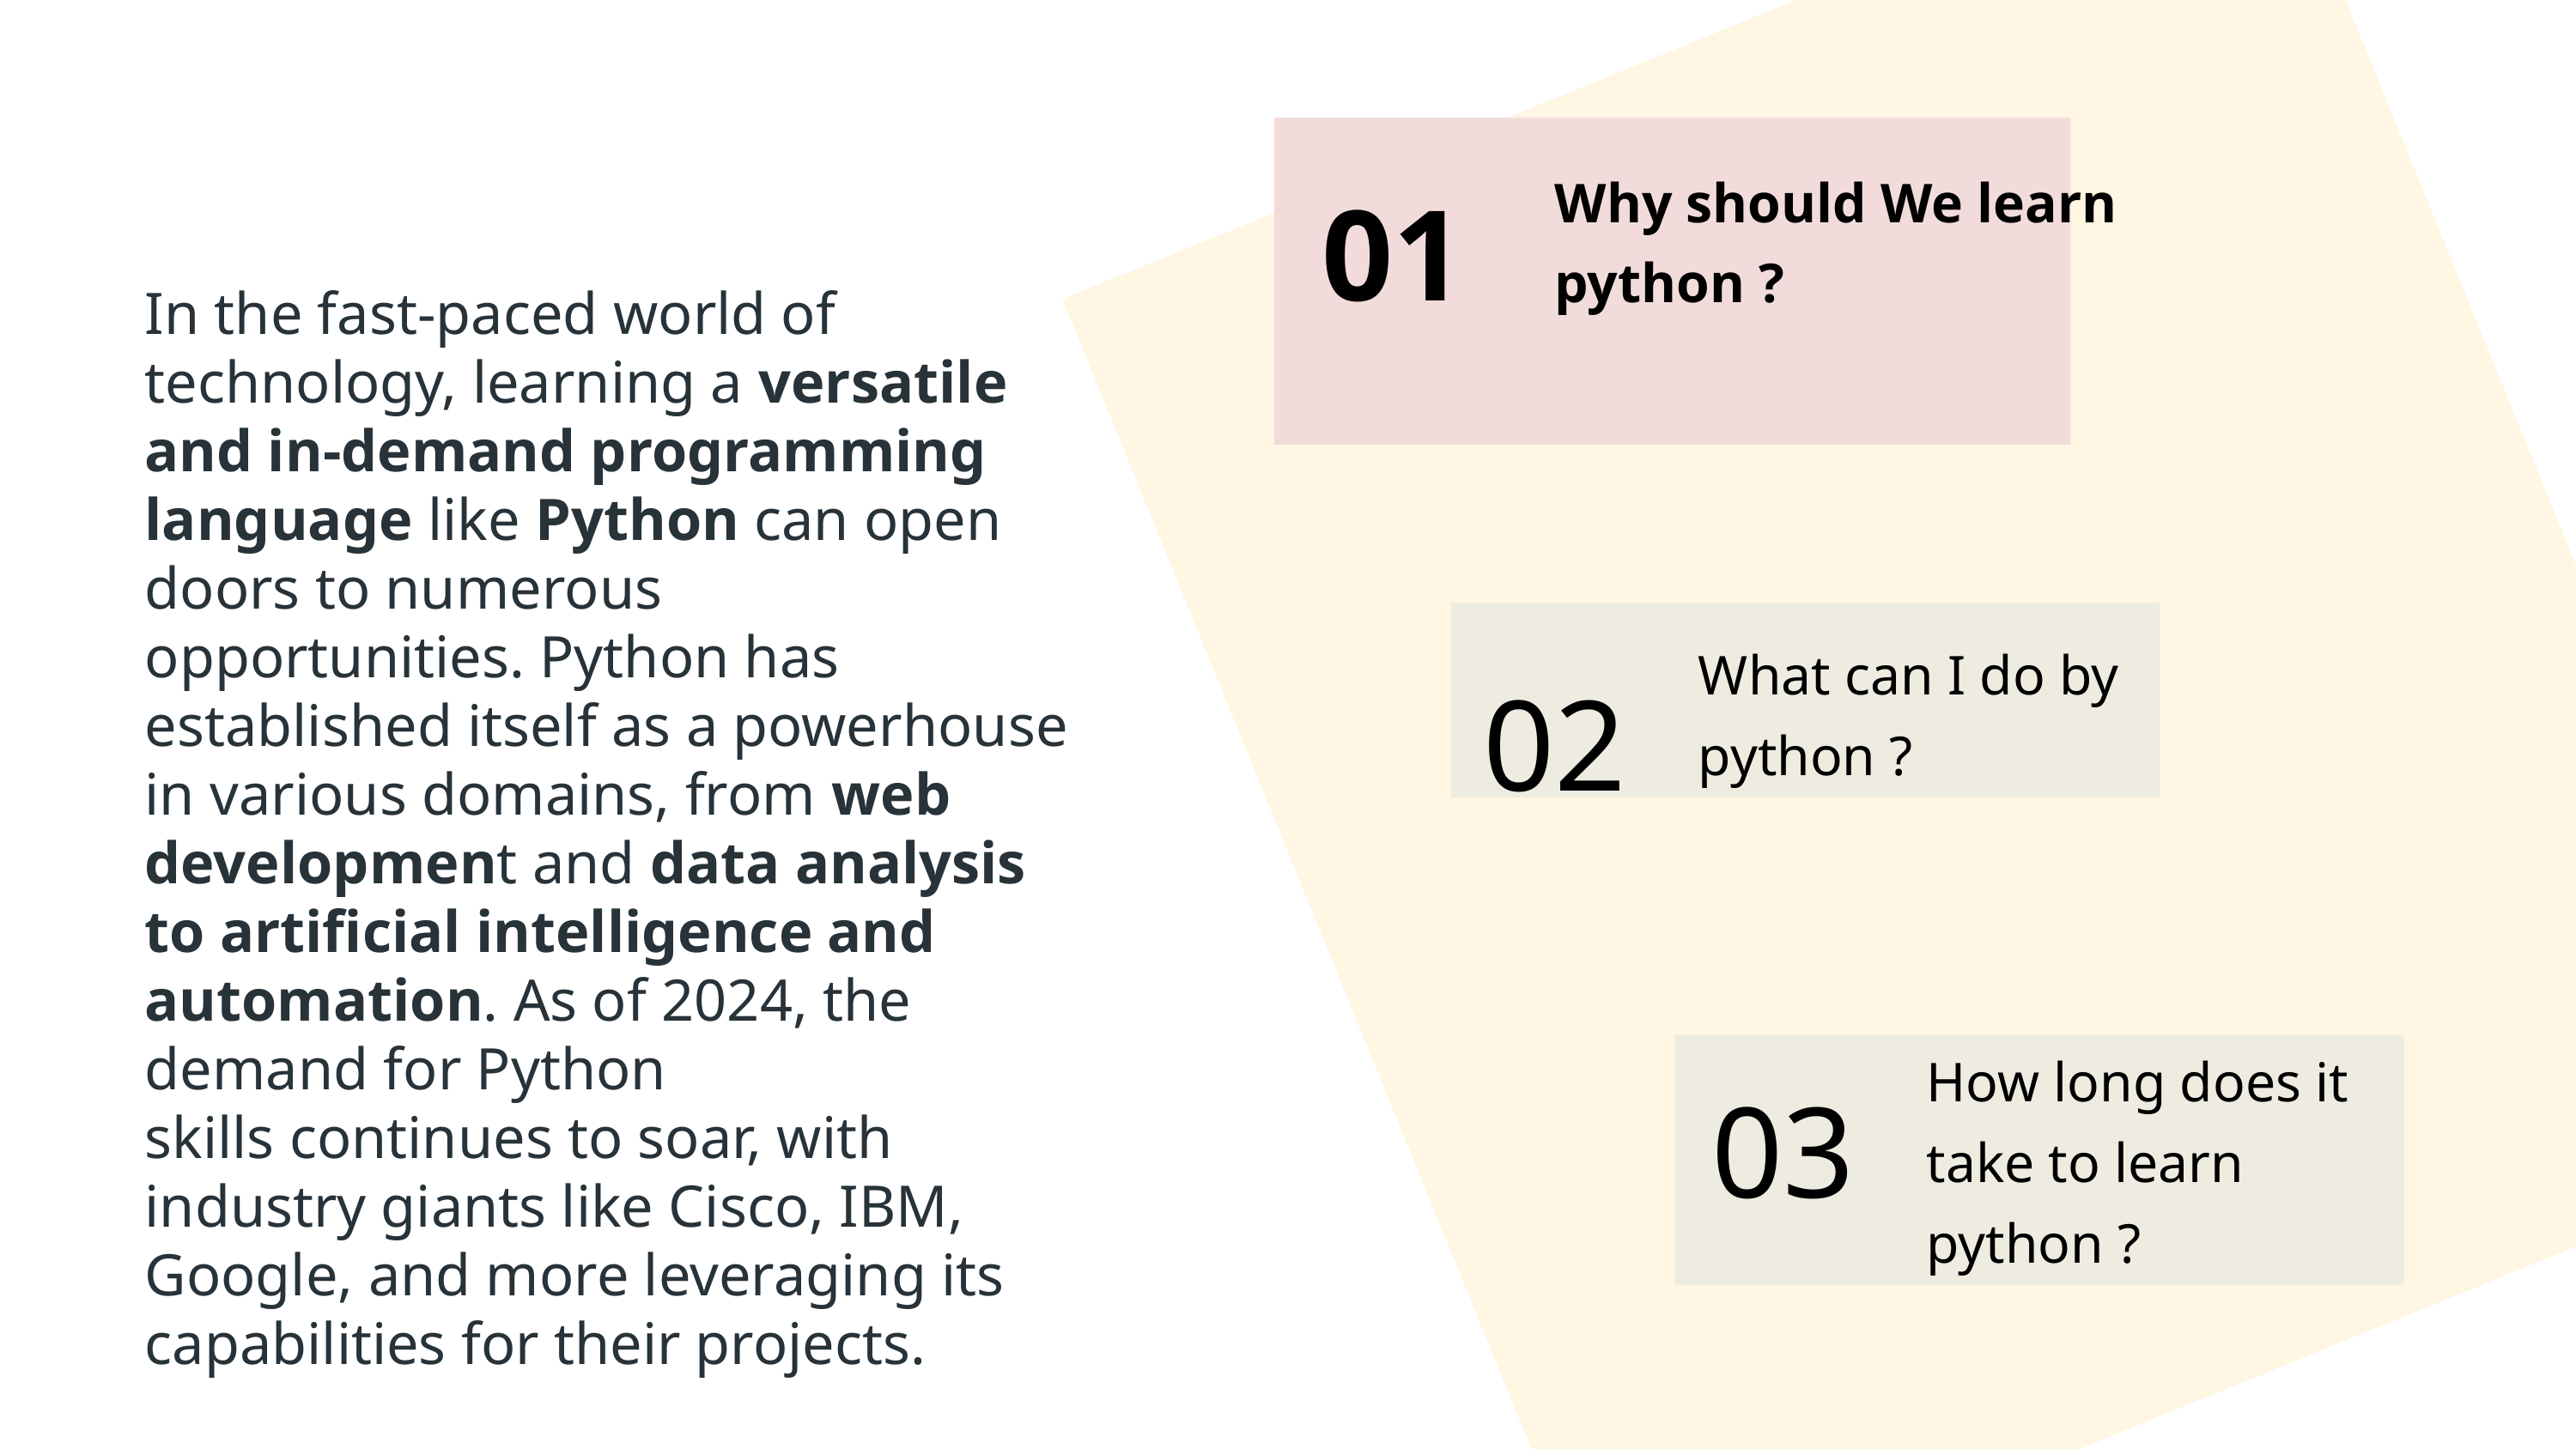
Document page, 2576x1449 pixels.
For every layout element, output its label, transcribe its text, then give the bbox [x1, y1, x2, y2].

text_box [1287, 0, 2576, 1449]
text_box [1273, 117, 2123, 446]
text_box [1449, 603, 2203, 805]
text_box In the fast-paced world of technology, learning a versatile and in-demand programming language like Python can open doors to numerous opportunities. Python has established itself as a powerhouse in various domains, from web development and data analysis to artificial intelligence and automation. As of 2024, the demand for Python skills continues to soar, with industry giants like Cisco, IBM, Google, and more leveraging its capabilities for their projects. [144, 277, 1084, 1376]
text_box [1674, 1031, 2432, 1285]
